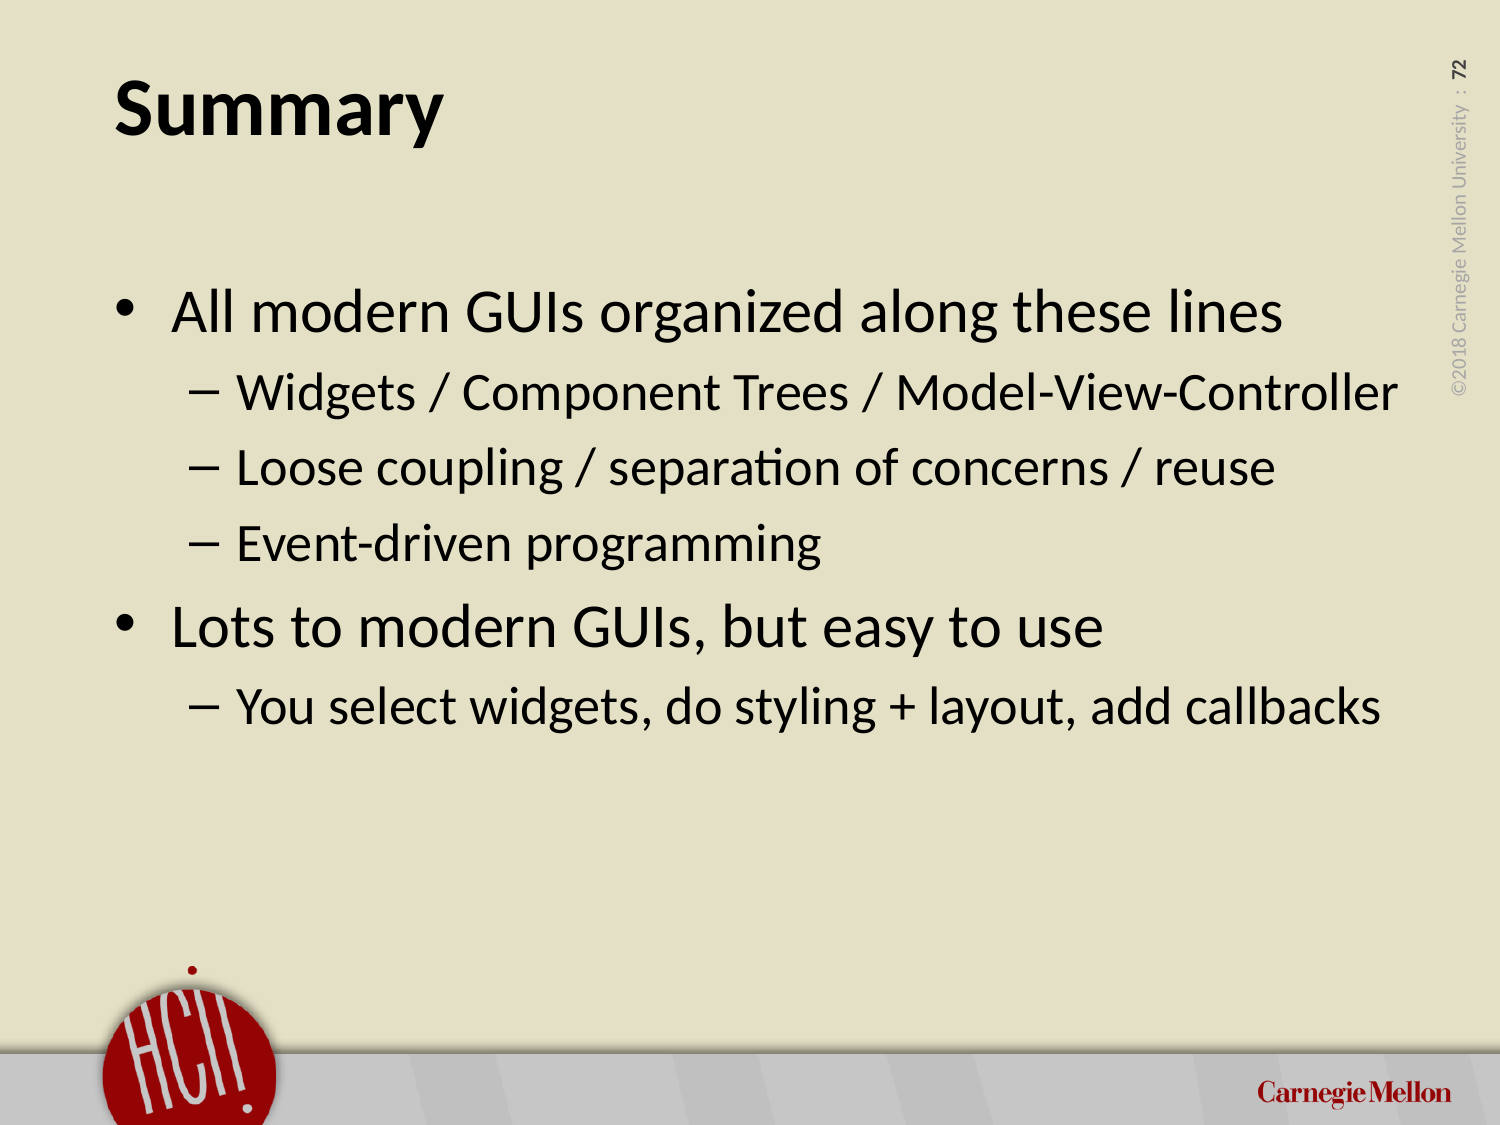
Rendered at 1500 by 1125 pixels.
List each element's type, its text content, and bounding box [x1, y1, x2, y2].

picture [0, 0, 1500, 1125]
title Summary [99, 45, 1425, 233]
list All modern GUIs organized along these lines Widgets / Component Trees / Model-View-Controller Loose coupling / separation of concerns / reuse Event-driven programming Lots to modern GUIs, but easy to use You select widgets, do styling + layout, add callbacks [99, 262, 1425, 1005]
